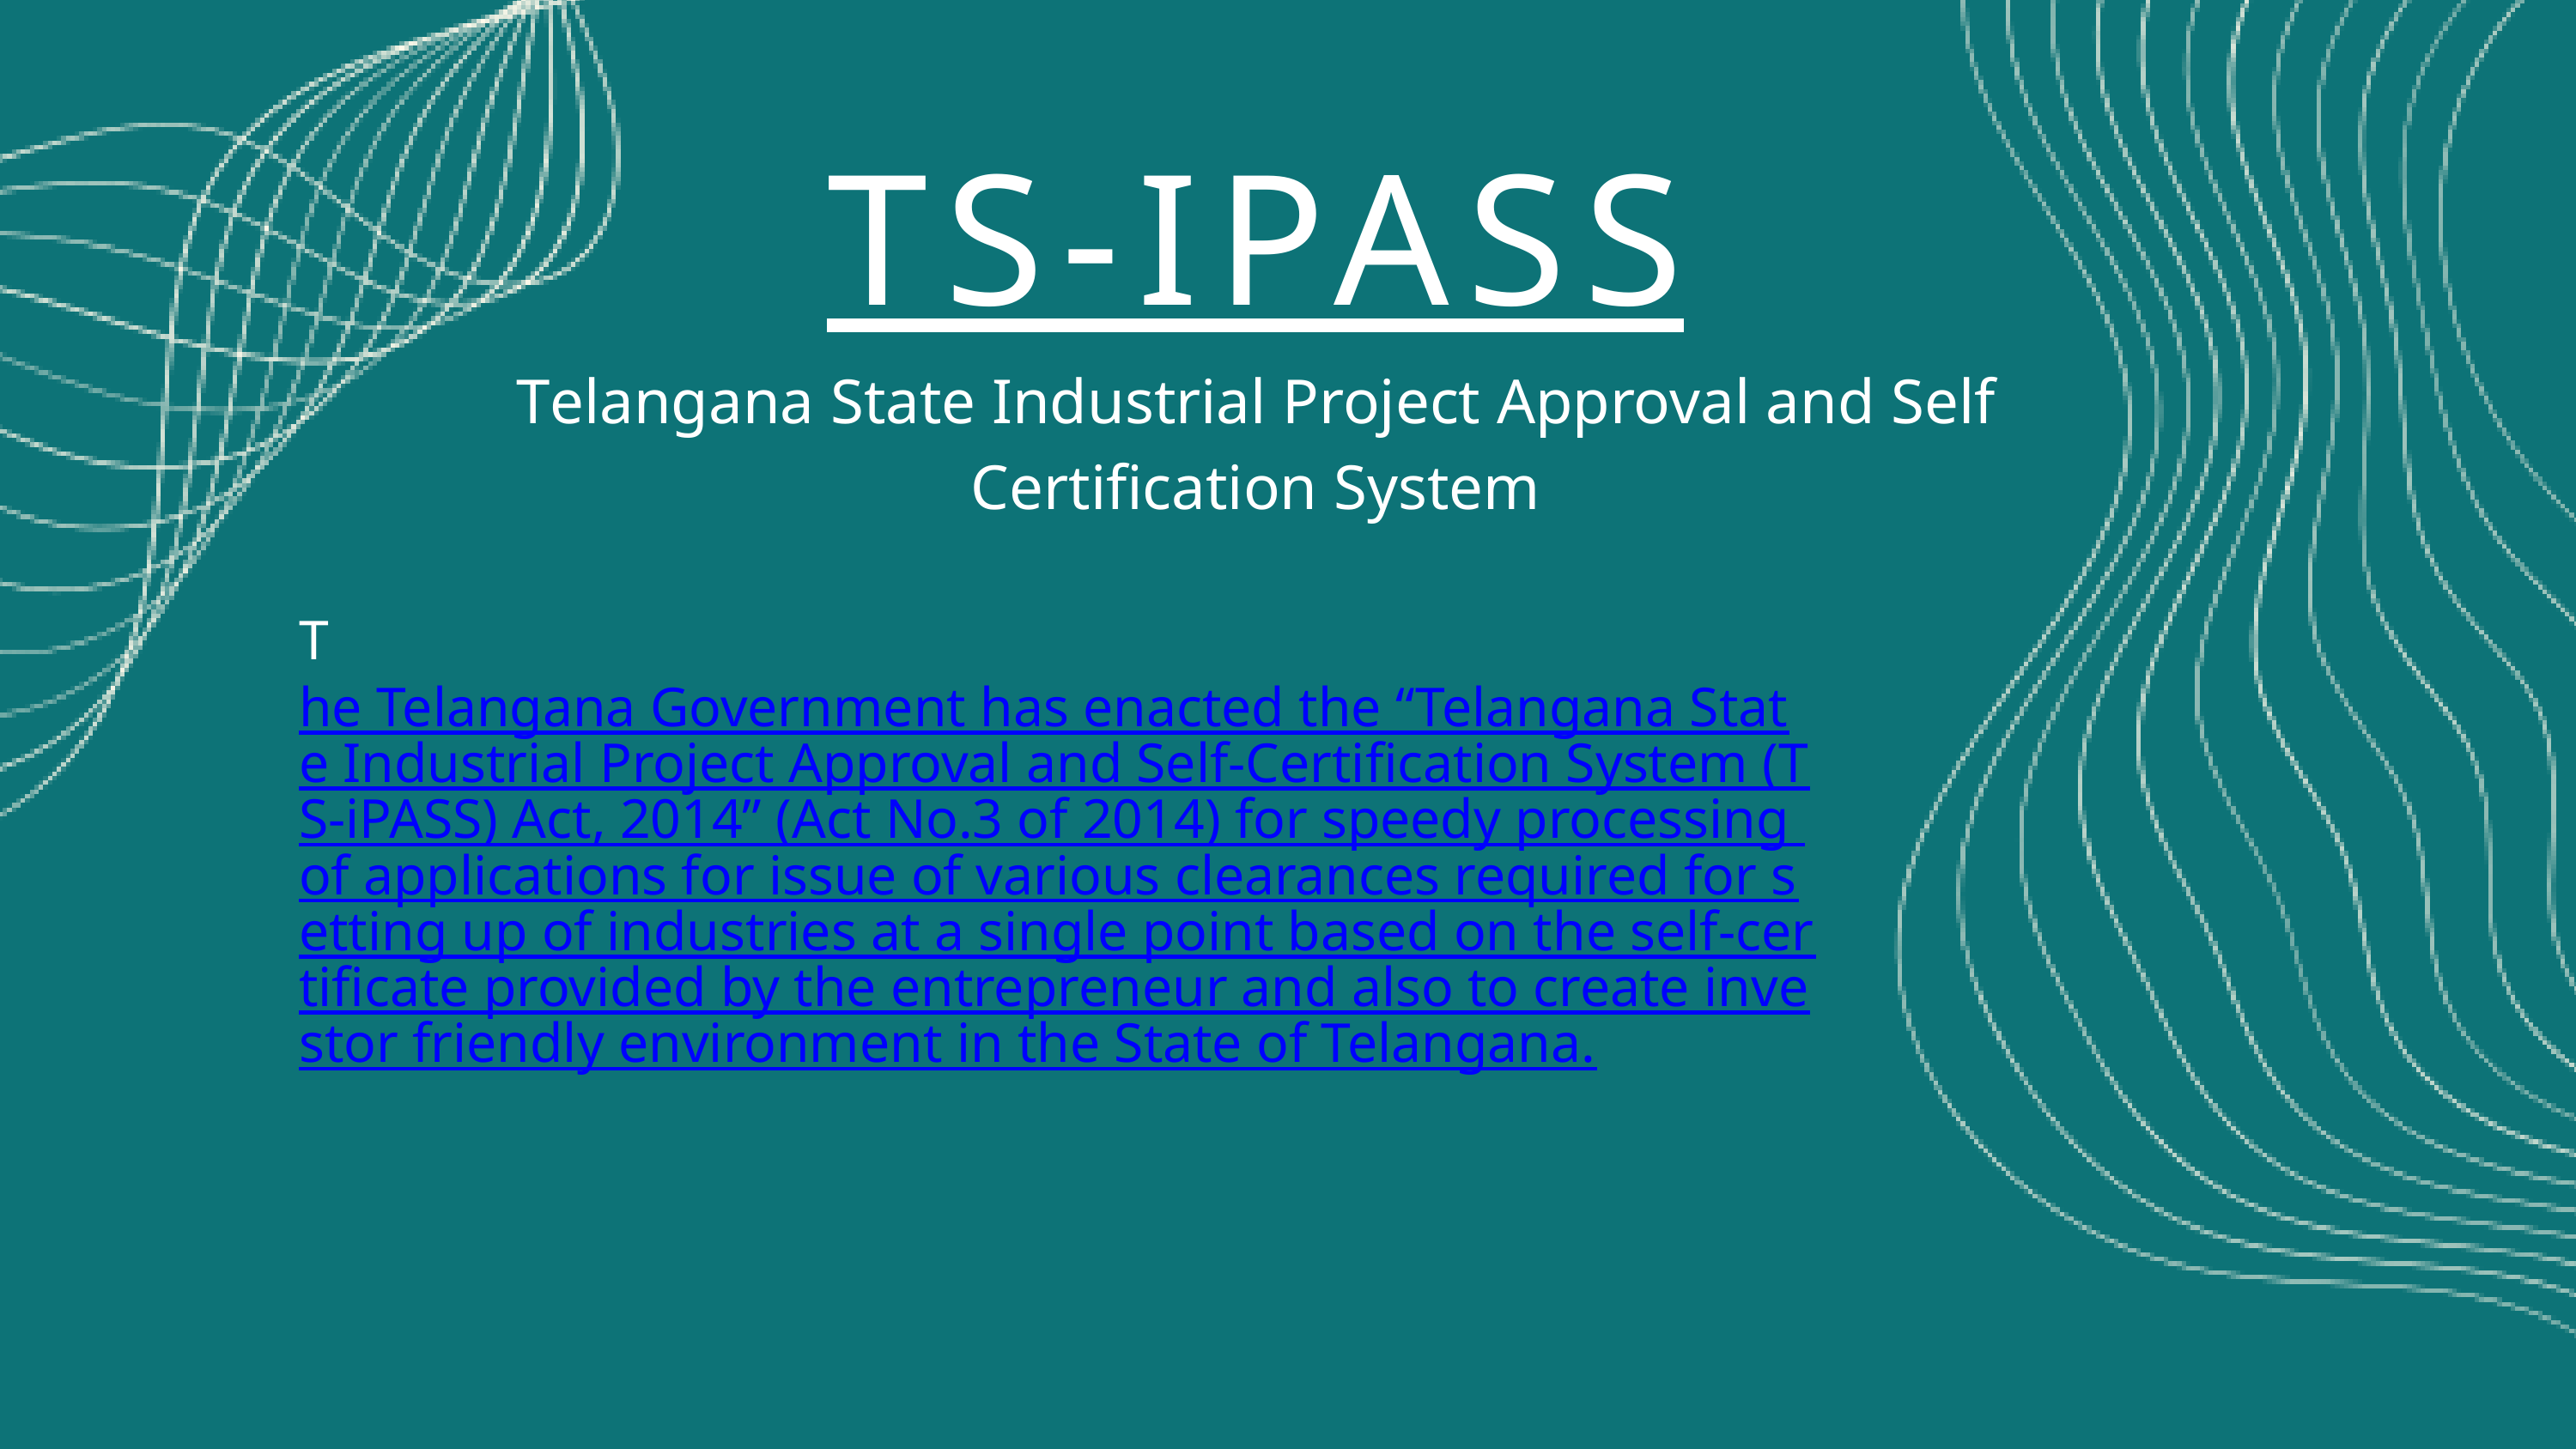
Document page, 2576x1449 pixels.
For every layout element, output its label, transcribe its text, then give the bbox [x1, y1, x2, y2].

text_box [0, 0, 1081, 844]
text_box The Telangana Government has enacted the “Telangana State Industrial Project Approval and Self-Certification System (TS-iPASS) Act, 2014” (Act No.3 of 2014) for speedy processing of applications for issue of various clearances required for setting up of industries at a single point based on the self-certificate provided by the entrepreneur and also to create investor friendly environment in the State of Telangana. [299, 595, 1819, 746]
text_box TS-IPASS [406, 92, 1893, 342]
text_box Telangana State Industrial Project Approval and Self Certification System [453, 350, 2058, 522]
text_box [1893, 0, 2576, 1449]
